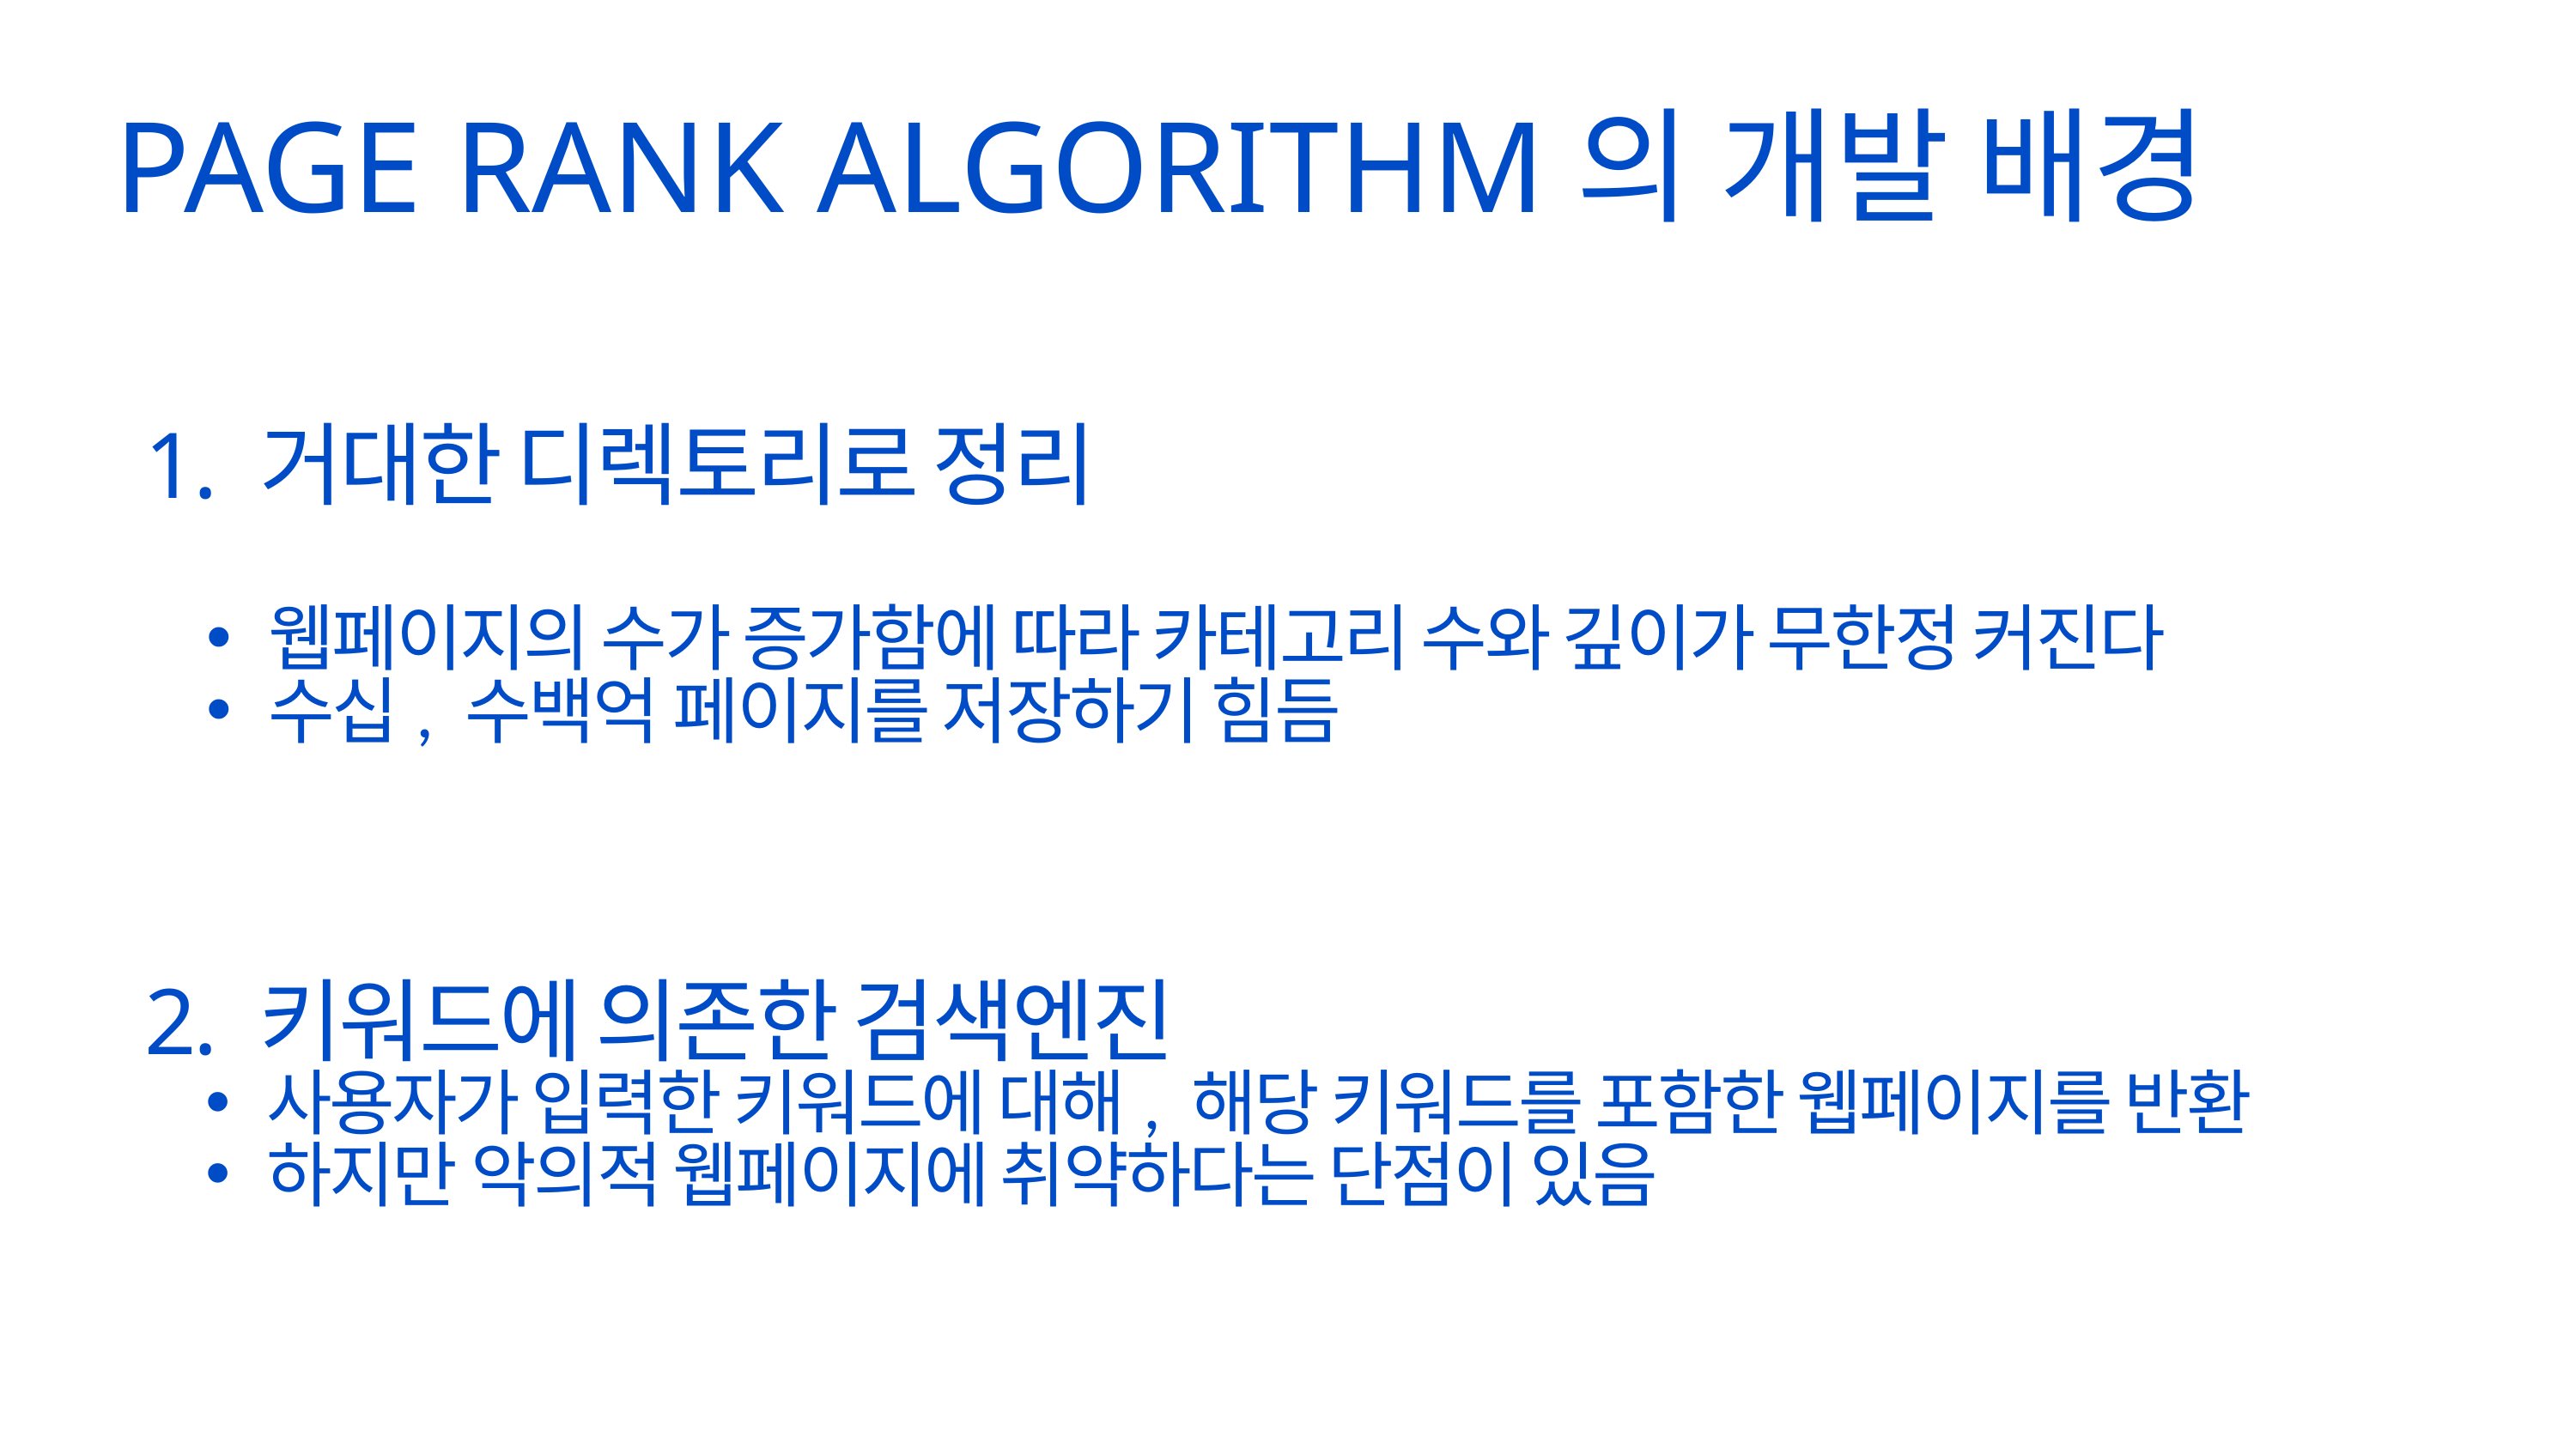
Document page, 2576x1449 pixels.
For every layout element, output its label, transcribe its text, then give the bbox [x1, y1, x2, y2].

text_box 2. 키워드에 의존한 검색엔진 사용자가 입력한 키워드에 대해, 해당 키워드를 포함한 웹페이지를 반환 하지만 악의적 웹페이지에 취약하다는 단점이 있음 [144, 981, 2441, 1288]
text_box PAGE RANK ALGORITHM의 개발 배경 [114, 112, 2432, 238]
text_box 1. 거대한 디렉토리로 정리 웹페이지의 수가 증가함에 따라 카테고리 수와 깊이가 무한정 커진다 수십, 수백억 페이지를 저장하기 힘듬 [144, 425, 2377, 824]
